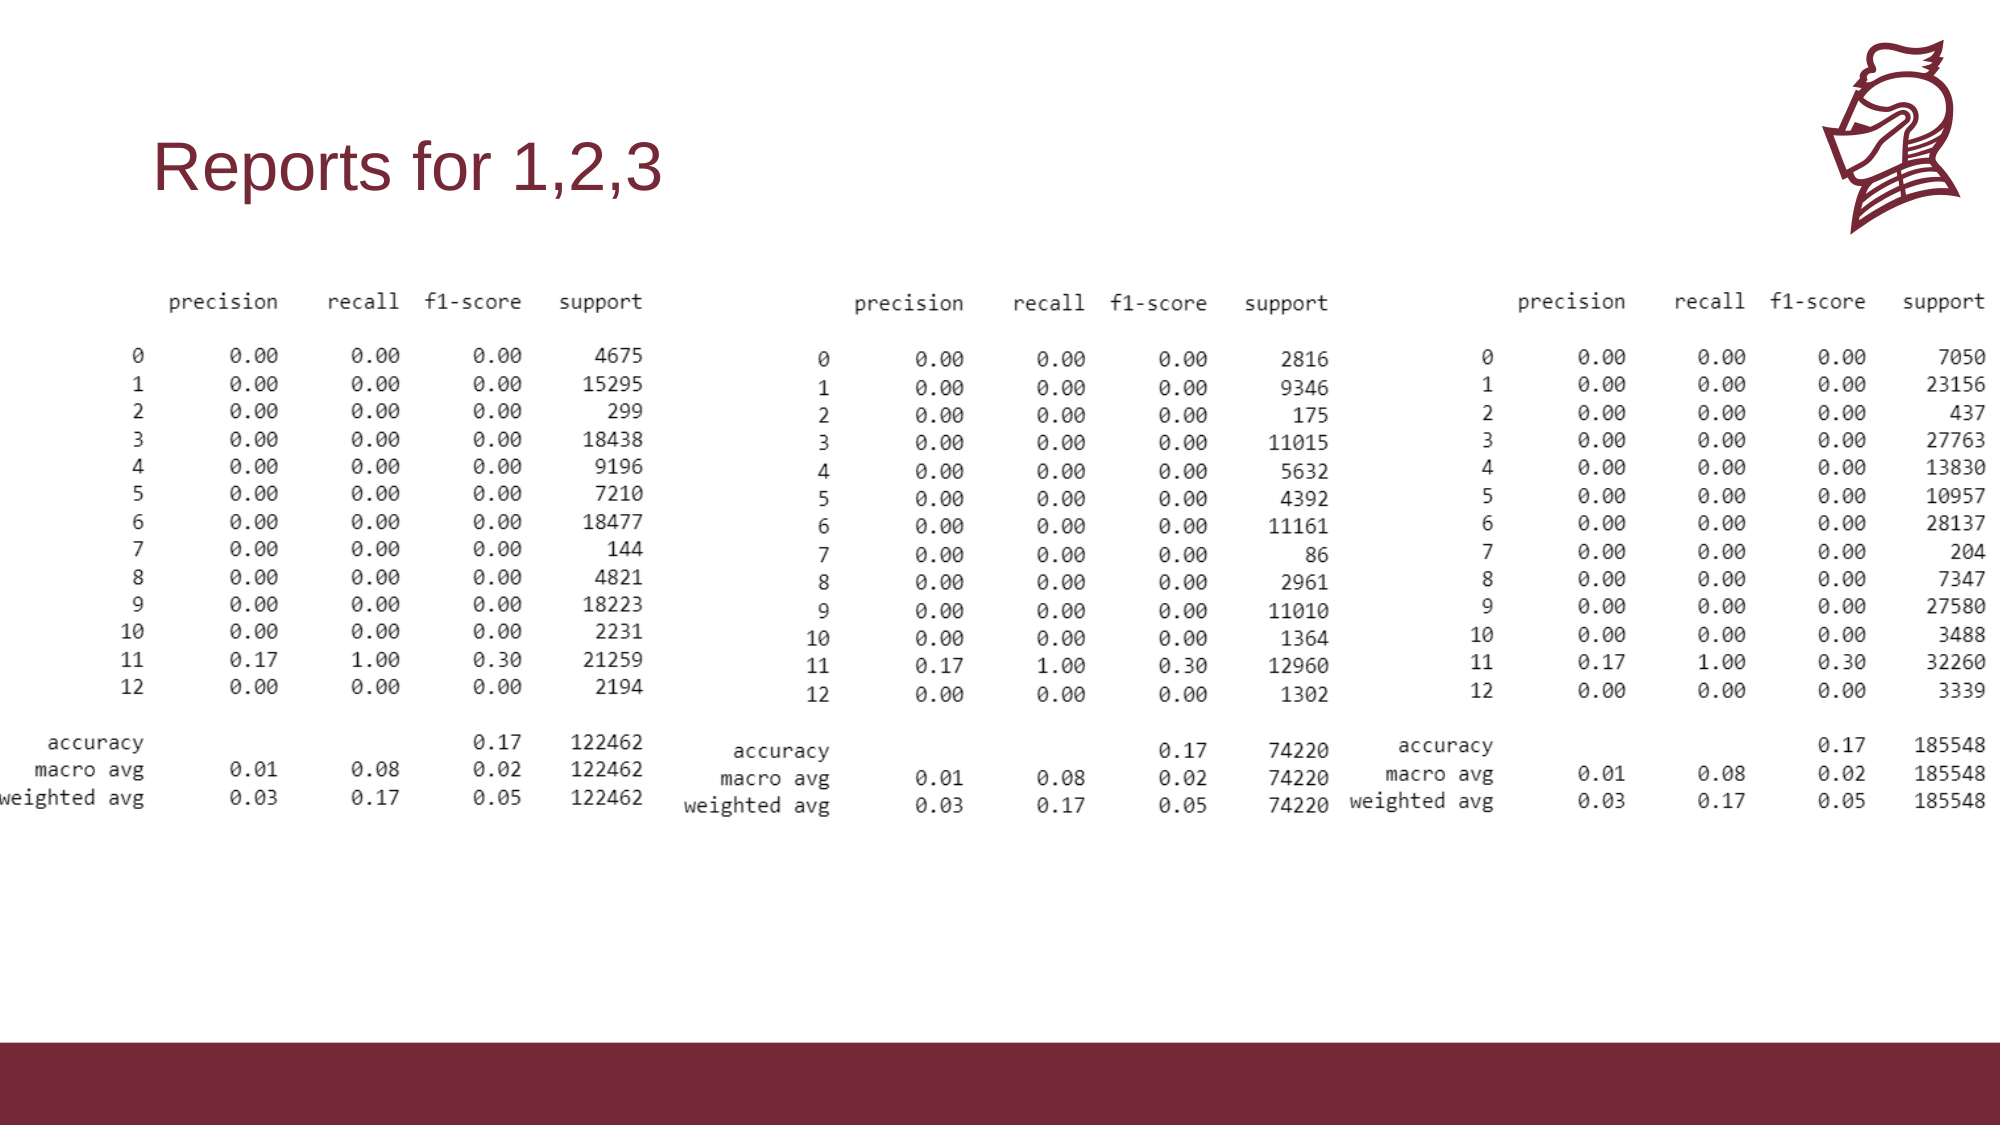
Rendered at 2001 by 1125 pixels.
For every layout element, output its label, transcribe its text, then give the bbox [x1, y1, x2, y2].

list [0, 290, 683, 836]
title Reports for 1,2,3 [137, 59, 1863, 278]
picture [1813, 30, 1972, 248]
picture [683, 290, 2000, 836]
